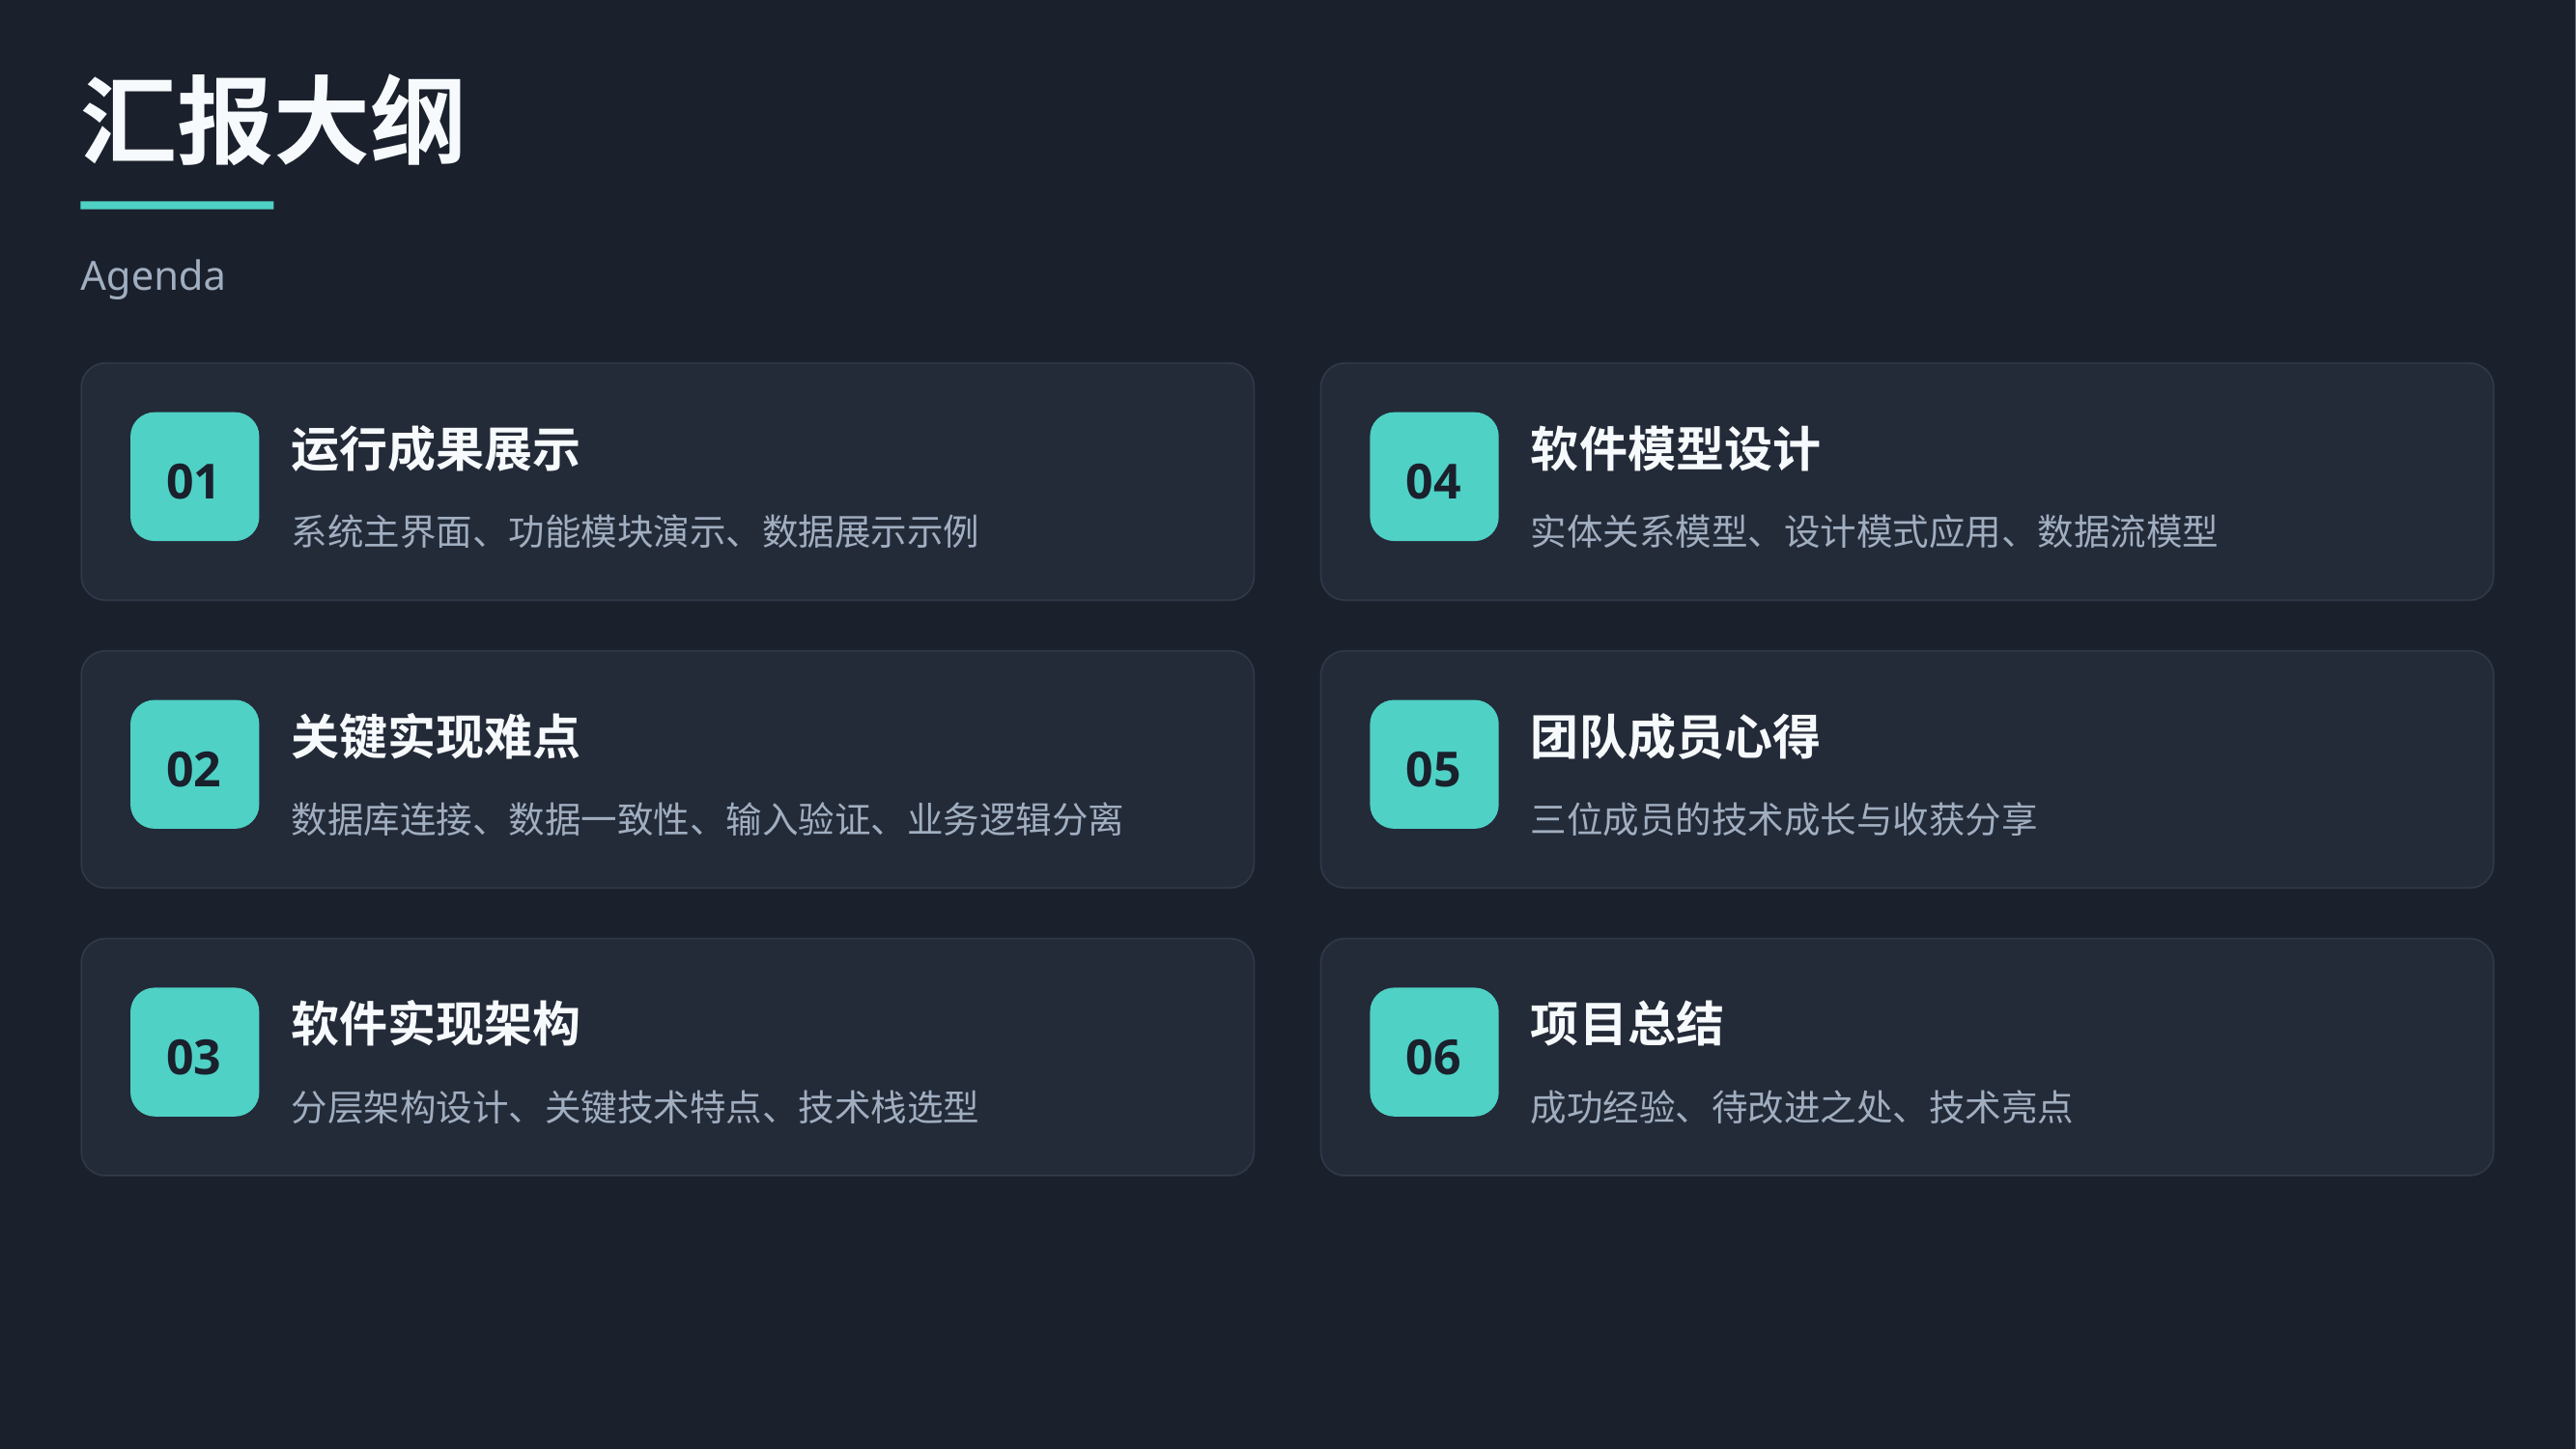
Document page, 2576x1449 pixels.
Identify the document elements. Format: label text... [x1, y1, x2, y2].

text_box [1320, 650, 2494, 889]
text_box 成功经验、待改进之处、技术亮点 [1531, 1067, 2093, 1127]
text_box [81, 650, 1255, 889]
text_box [81, 362, 1255, 601]
text_box 04 [1405, 444, 1486, 509]
text_box [130, 987, 260, 1117]
text_box 三位成员的技术成长与收获分享 [1531, 780, 2056, 839]
text_box 汇报大纲 [80, 80, 2544, 178]
text_box 软件实现架构 [291, 987, 1005, 1053]
text_box 03 [166, 1019, 247, 1085]
text_box 05 [1405, 731, 1486, 797]
text_box [81, 938, 1255, 1177]
text_box 团队成员心得 [1531, 699, 2063, 765]
text_box [130, 412, 260, 542]
text_box 06 [1405, 1019, 1486, 1085]
text_box 运行成果展示 [291, 412, 1005, 477]
text_box 项目总结 [1531, 987, 2099, 1053]
text_box 关键实现难点 [291, 699, 1149, 765]
text_box 数据库连接、数据一致性、输入验证、业务逻辑分离 [291, 780, 1143, 839]
text_box 01 [166, 444, 247, 509]
text_box 02 [166, 731, 247, 797]
text_box Agenda [80, 241, 2516, 298]
text_box [1370, 987, 1499, 1117]
text_box [80, 201, 274, 210]
text_box 系统主界面、功能模块演示、数据展示示例 [291, 493, 998, 552]
text_box [1370, 412, 1499, 542]
text_box [1370, 699, 1499, 829]
text_box [1320, 938, 2494, 1177]
text_box [1320, 362, 2494, 601]
text_box 实体关系模型、设计模式应用、数据流模型 [1531, 493, 2238, 552]
text_box [130, 699, 260, 829]
text_box 软件模型设计 [1531, 412, 2244, 477]
text_box 分层架构设计、关键技术特点、技术栈选型 [291, 1067, 998, 1127]
